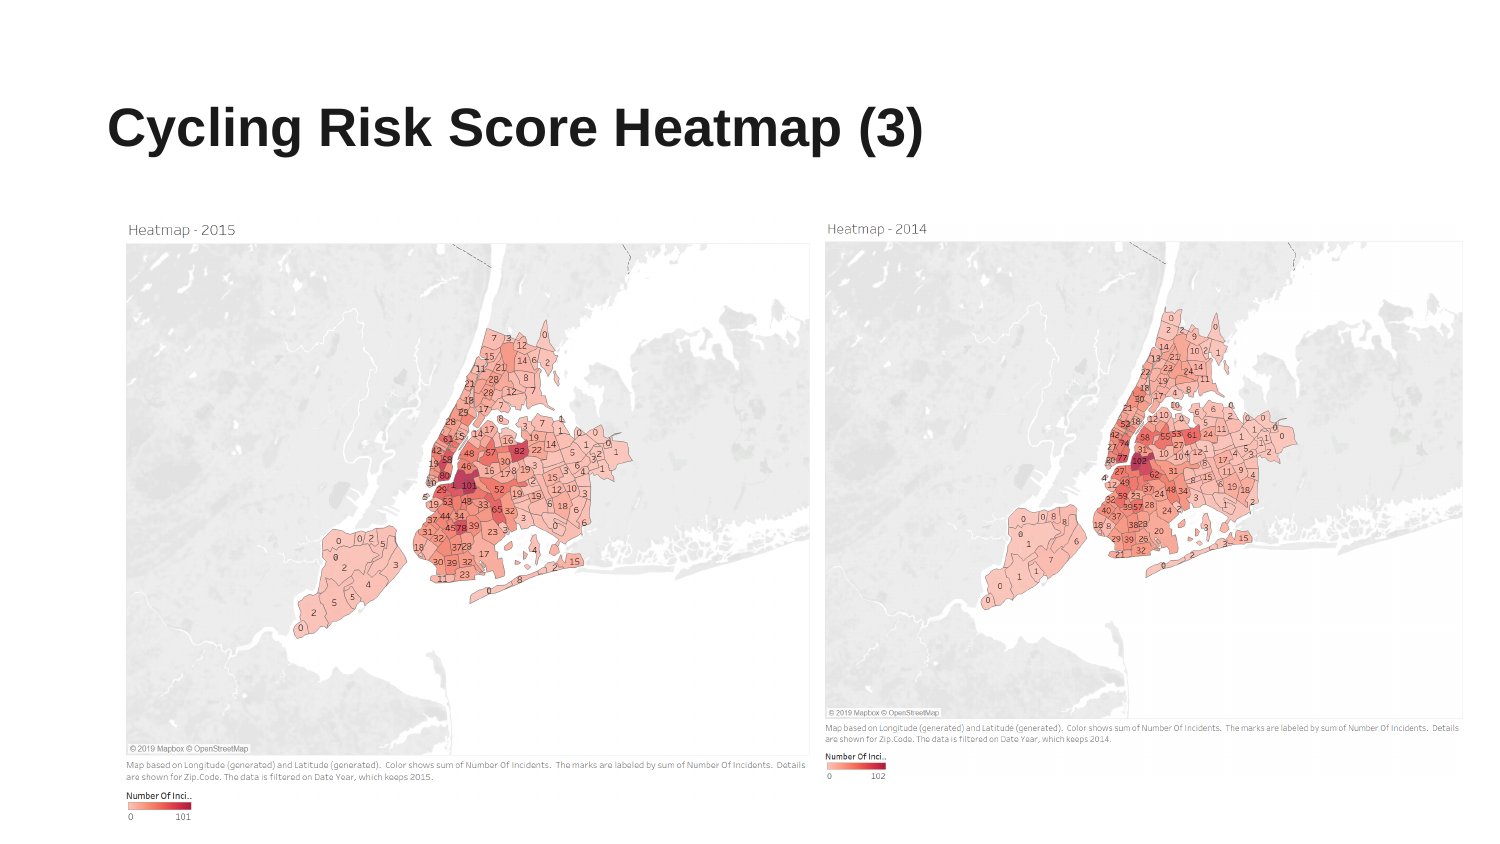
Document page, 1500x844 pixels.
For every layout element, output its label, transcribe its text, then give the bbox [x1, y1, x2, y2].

picture [126, 215, 810, 823]
title Cycling Risk Score Heatmap (3) [92, 76, 1354, 165]
picture [825, 215, 1463, 782]
